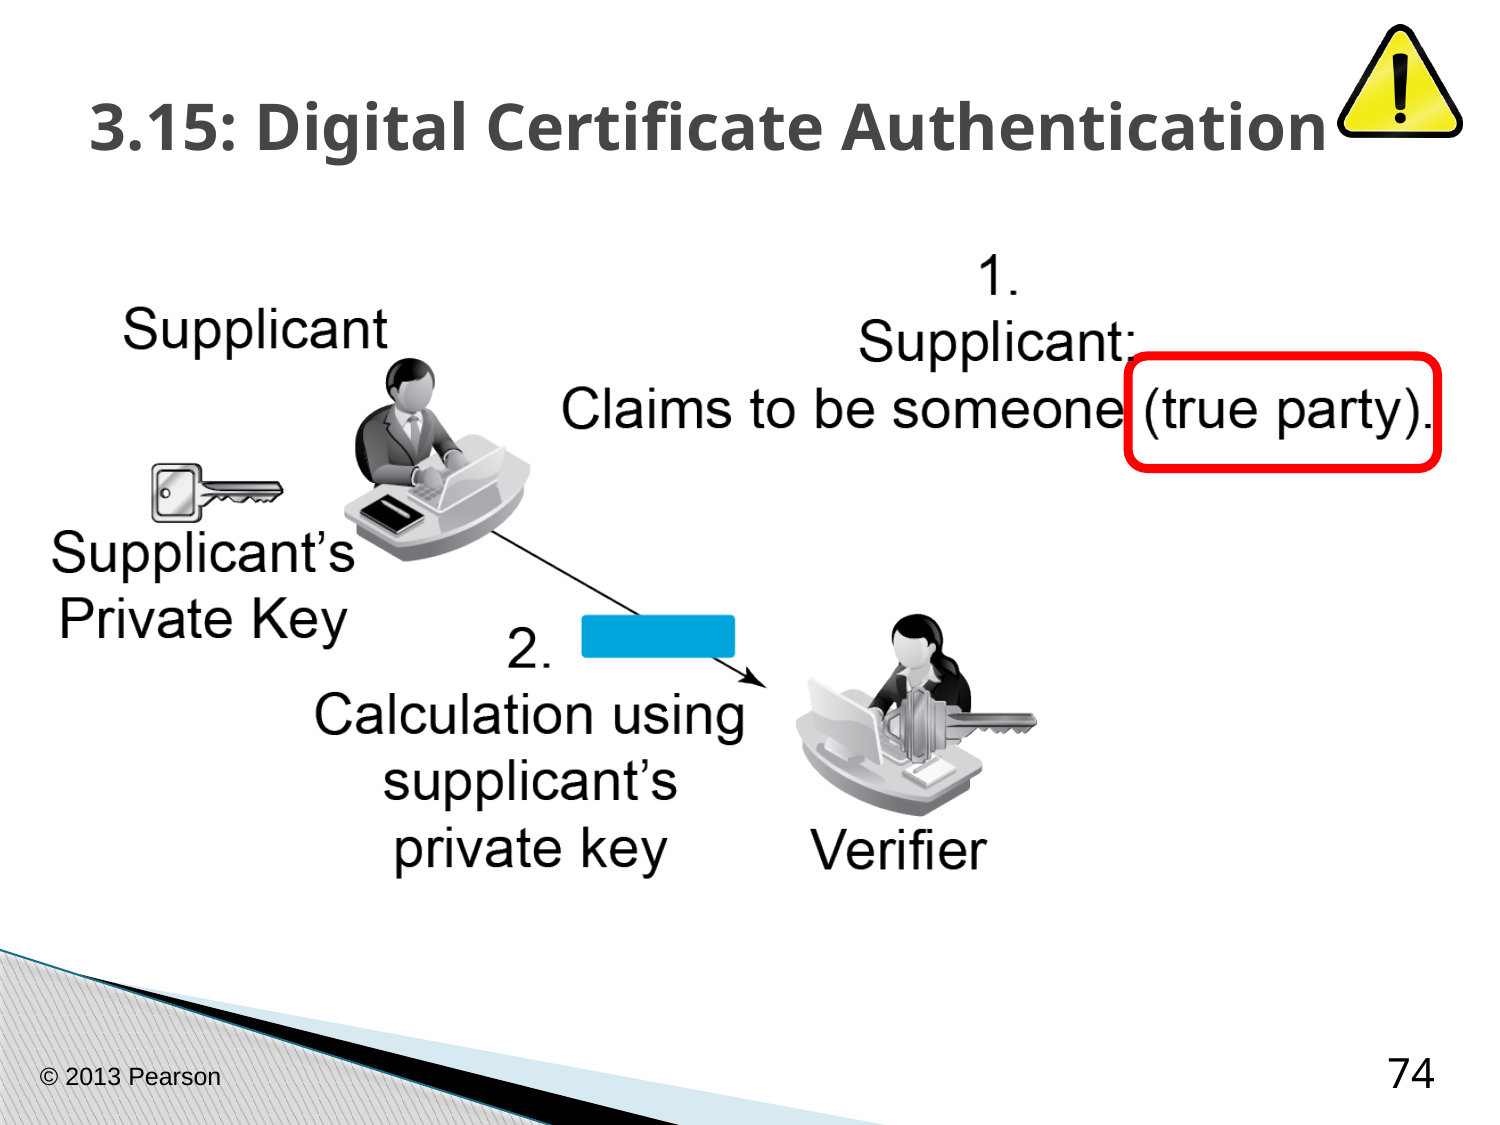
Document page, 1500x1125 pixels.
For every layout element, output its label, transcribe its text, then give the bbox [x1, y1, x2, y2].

title 3.15: Digital Certificate Authentication [75, 50, 1425, 200]
slide_number 74 [1325, 1051, 1450, 1112]
footer © 2013 Pearson [24, 1050, 238, 1098]
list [49, 246, 1436, 888]
picture [1337, 24, 1463, 138]
